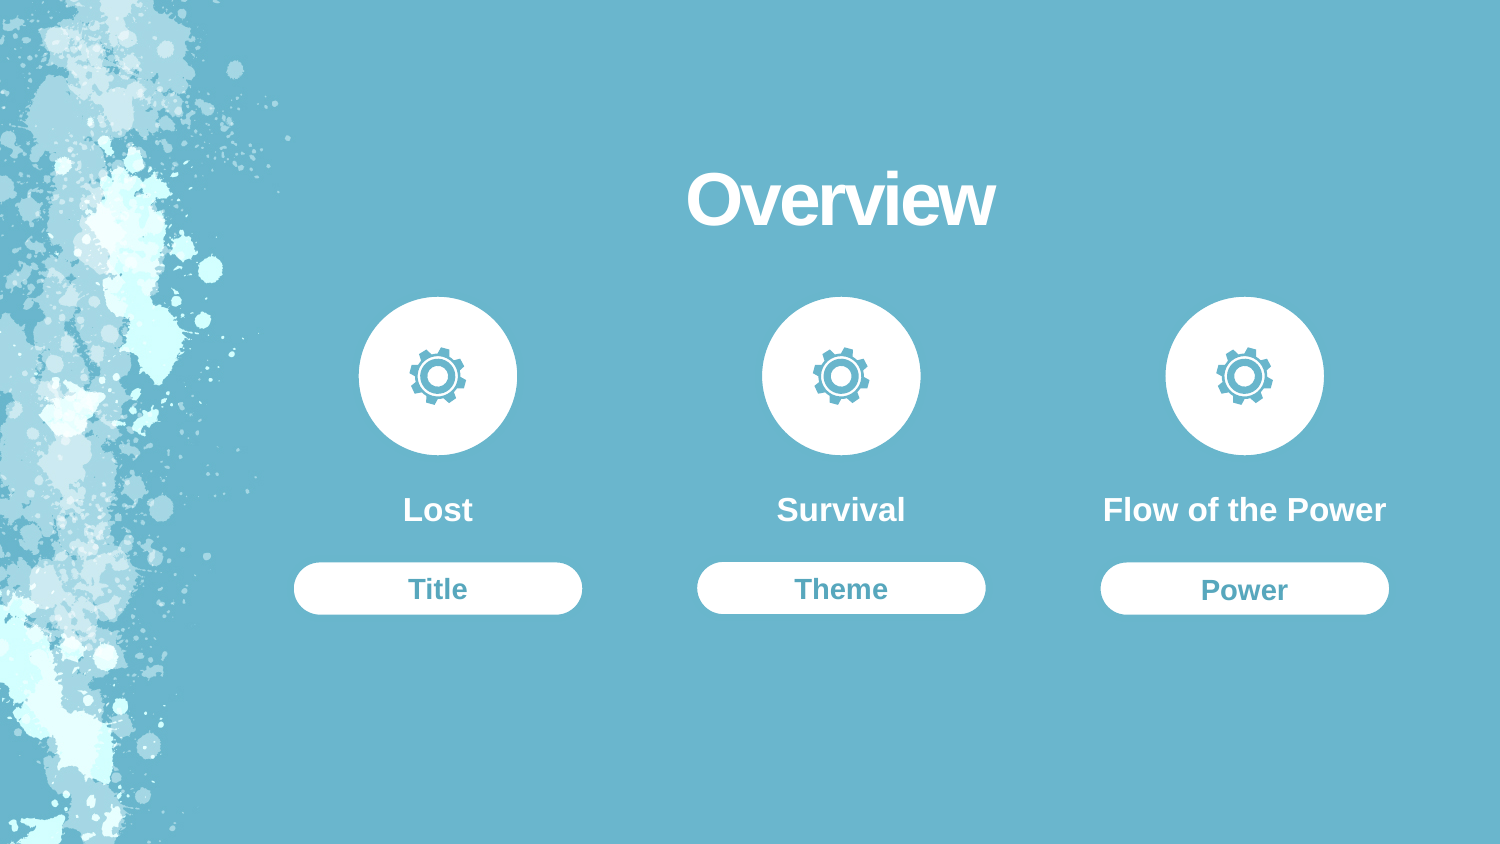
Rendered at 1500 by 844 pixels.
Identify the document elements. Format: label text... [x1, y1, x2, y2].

text_box [1214, 345, 1276, 407]
text_box Theme [757, 562, 925, 613]
text_box Title [354, 563, 522, 613]
text_box Survival [656, 480, 1027, 536]
text_box Flow of the Power [1059, 480, 1430, 536]
text_box Power [1161, 563, 1329, 614]
text_box [1095, 556, 1395, 621]
list Overview [224, 148, 1459, 243]
text_box [691, 556, 992, 620]
text_box [353, 291, 523, 461]
text_box [288, 556, 588, 621]
text_box [407, 345, 469, 407]
text_box [756, 291, 927, 461]
picture [0, 0, 1500, 844]
text_box [810, 345, 872, 407]
text_box Lost [253, 480, 623, 536]
text_box [1159, 291, 1330, 461]
